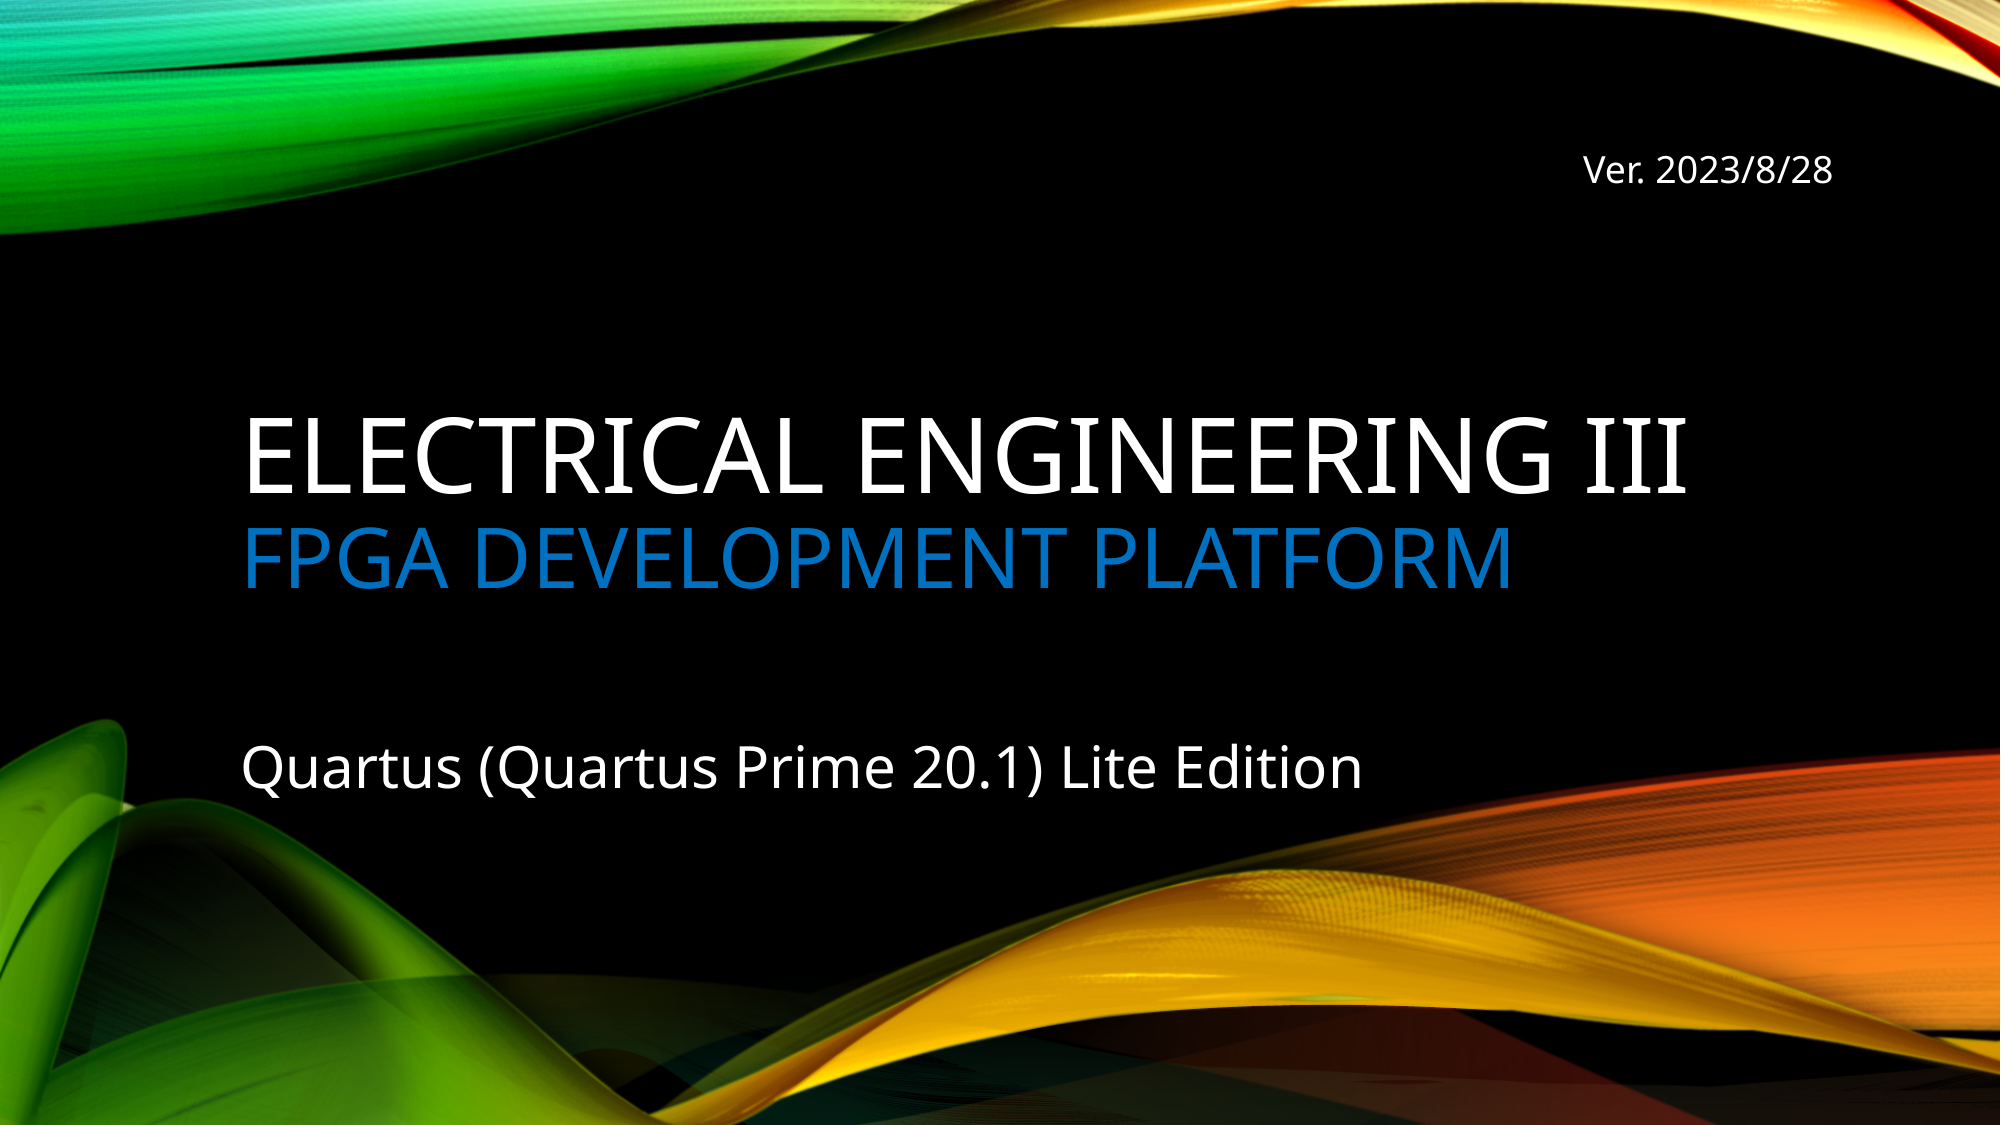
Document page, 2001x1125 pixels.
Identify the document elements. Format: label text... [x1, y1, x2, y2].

subtitle Quartus (Quartus Prime 20.1) Lite Edition [225, 731, 1630, 1031]
title ELECTRICAL ENGINEERING iii FPGA dEVELOPMENT PLATFORM [225, 295, 1775, 615]
picture [0, 717, 2000, 1125]
text_box Ver. 2023/8/28 [1568, 138, 1898, 199]
picture [0, 0, 2000, 237]
